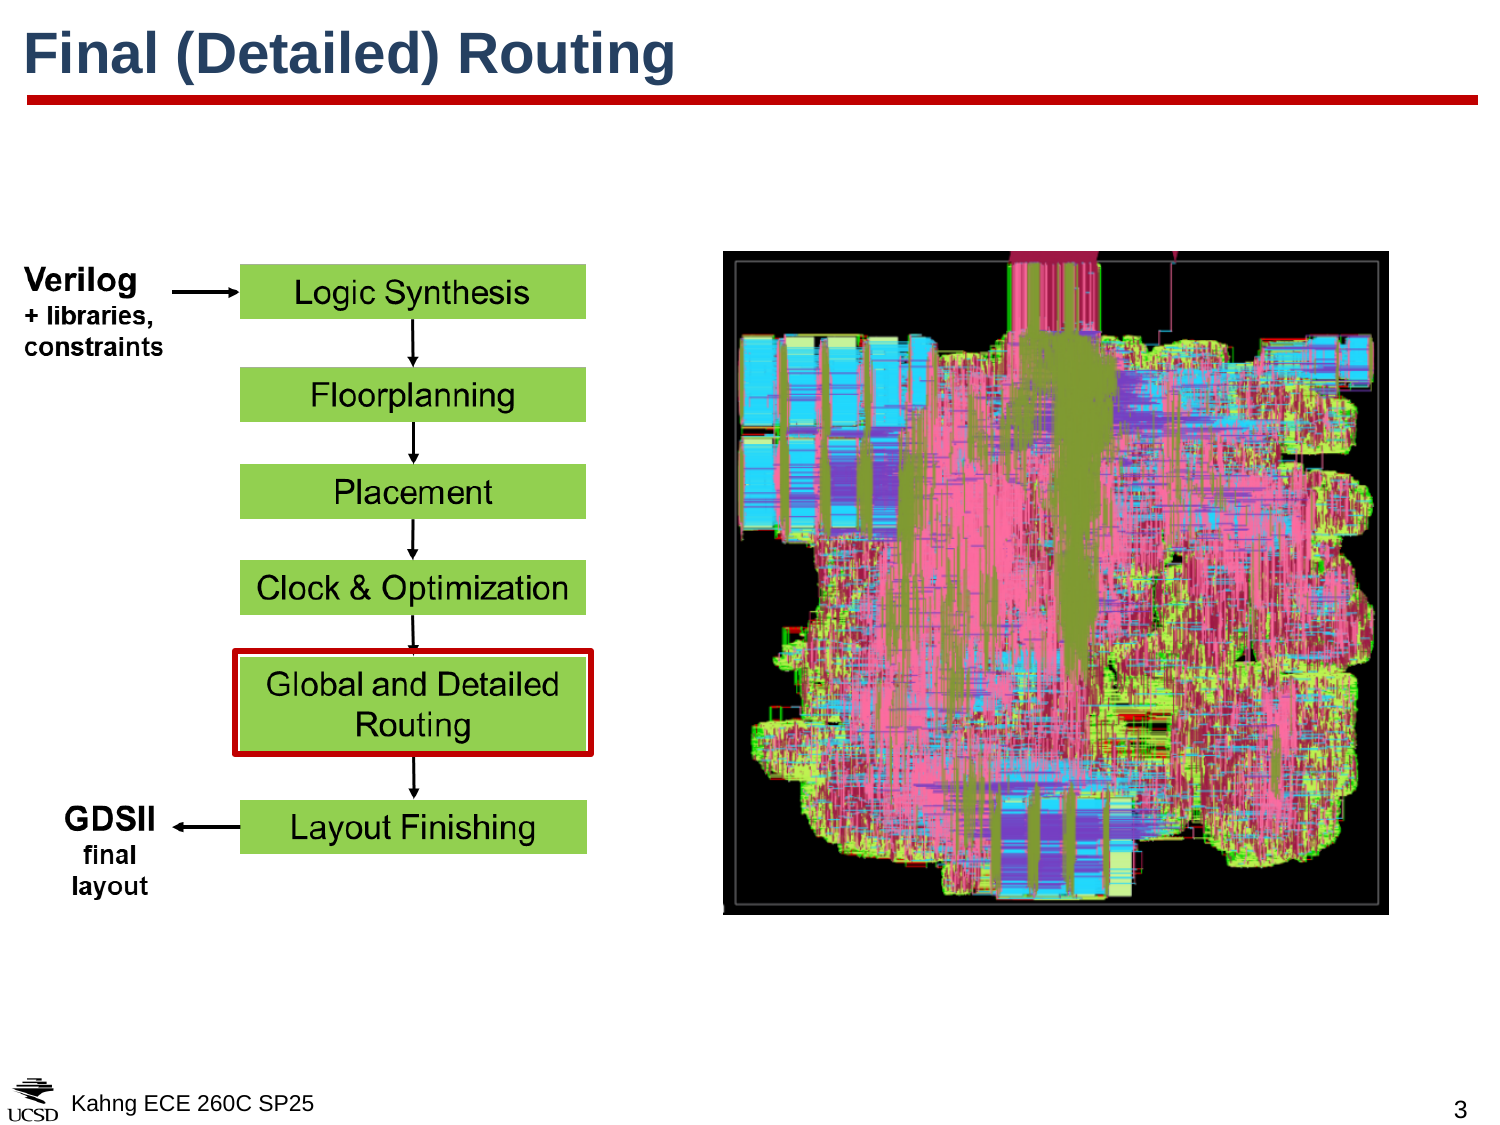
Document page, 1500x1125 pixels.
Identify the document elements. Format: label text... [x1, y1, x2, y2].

text_box Kahng ECE 260C SP25 [56, 1081, 337, 1122]
title Final (Detailed) Routing [8, 5, 1498, 104]
picture [1, 247, 590, 917]
picture [723, 250, 1389, 915]
picture [5, 1074, 60, 1125]
